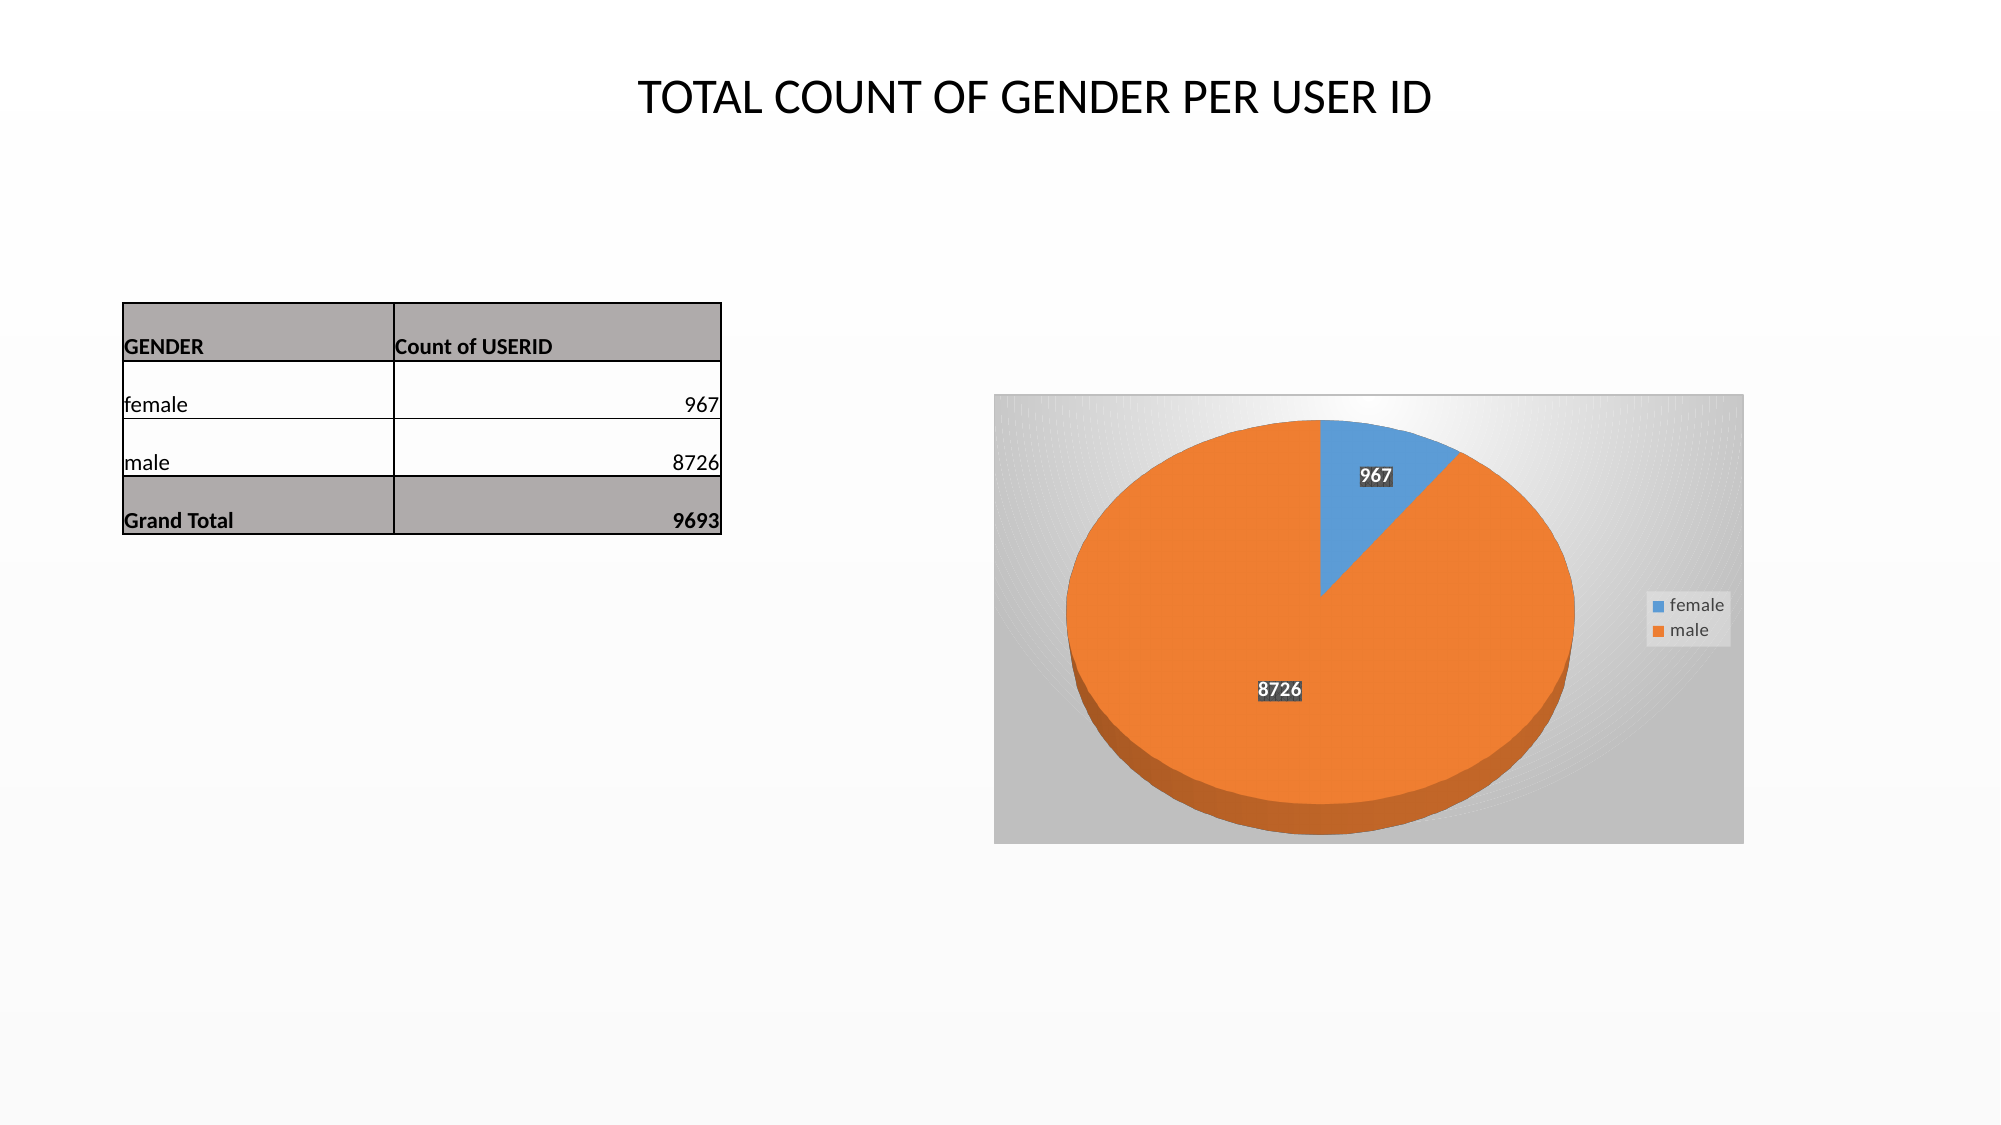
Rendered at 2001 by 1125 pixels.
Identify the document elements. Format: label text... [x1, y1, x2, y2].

table_cell Grand Total [124, 477, 393, 533]
table_cell 9693 [395, 477, 720, 533]
table_cell 967 [395, 362, 720, 418]
table_cell 8726 [395, 419, 720, 475]
table_header Count of USERID [395, 304, 720, 360]
table_cell female [124, 362, 393, 418]
text_box TOTAL COUNT OF GENDER PER USER ID [622, 55, 1499, 131]
table_cell male [124, 419, 393, 475]
chart [993, 394, 1744, 845]
table_header GENDER [124, 304, 393, 360]
